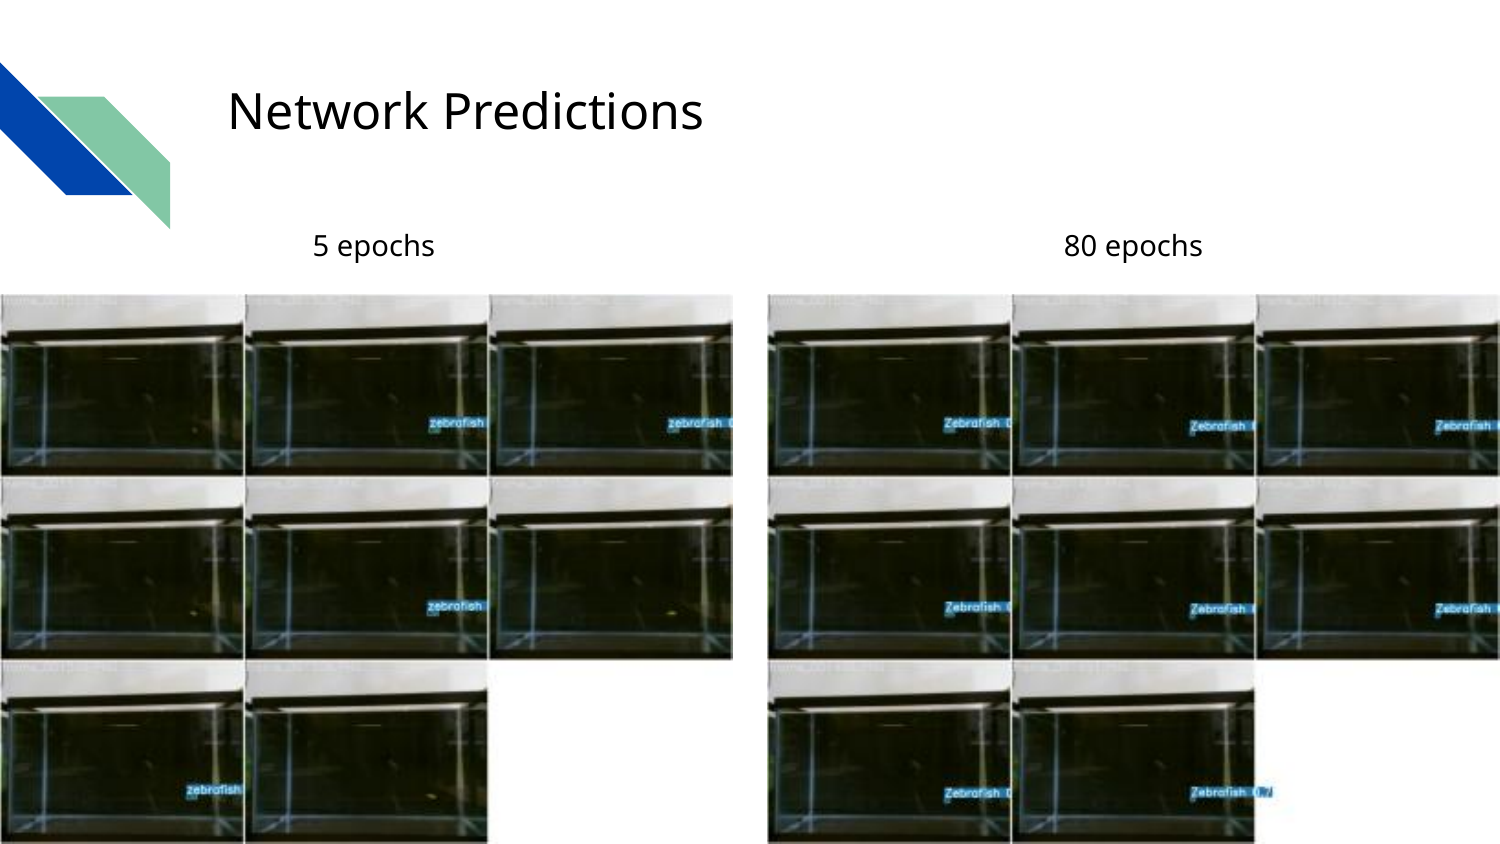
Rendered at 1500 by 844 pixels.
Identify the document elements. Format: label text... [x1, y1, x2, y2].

title Network Predictions [212, 64, 1368, 215]
text_box 5 epochs [25, 212, 723, 292]
picture [0, 293, 733, 844]
picture [766, 293, 1500, 844]
text_box 80 epochs [784, 212, 1483, 292]
